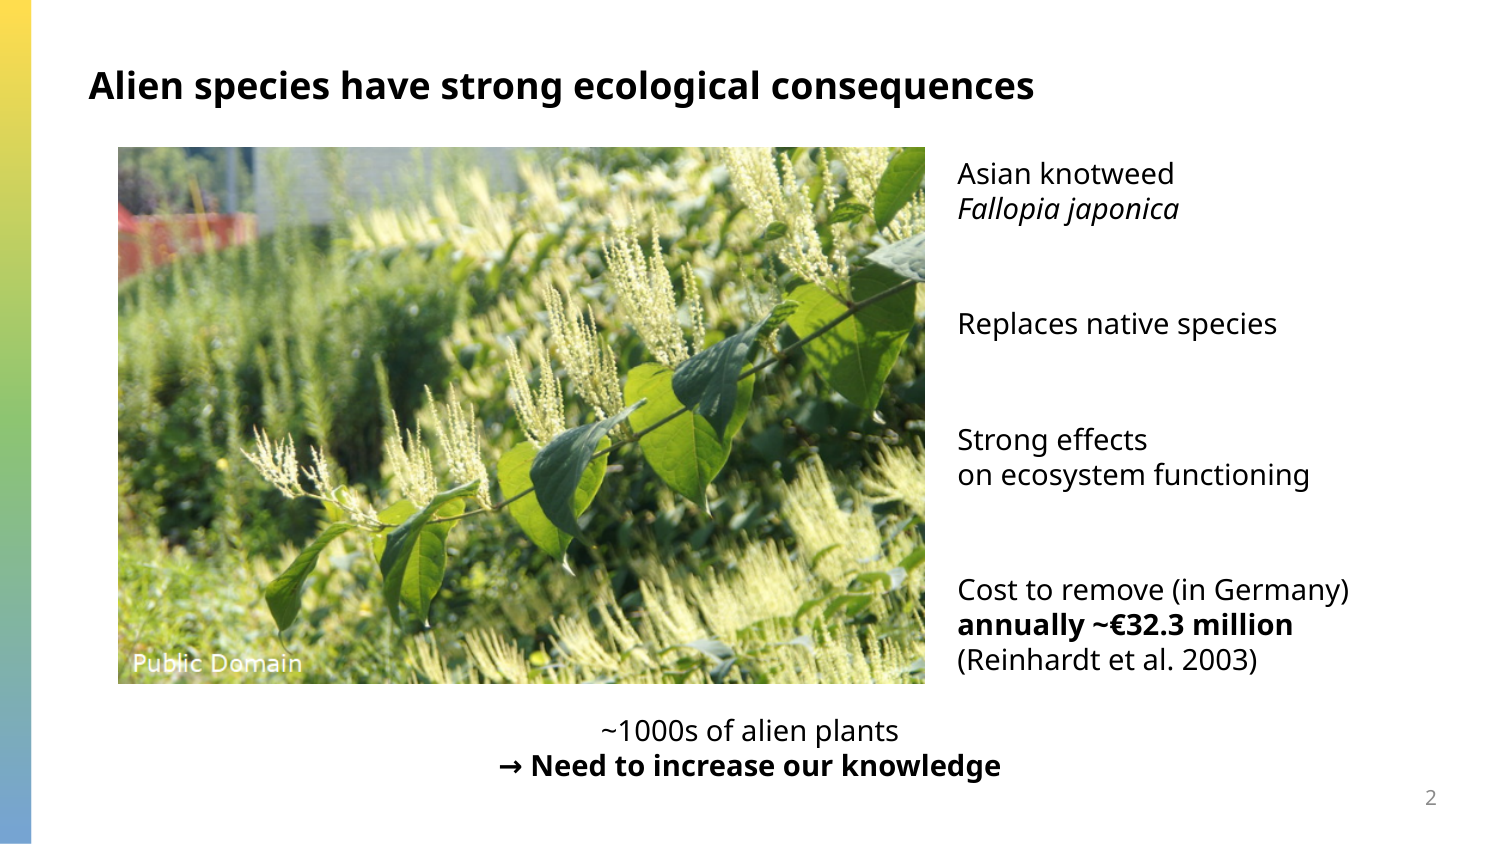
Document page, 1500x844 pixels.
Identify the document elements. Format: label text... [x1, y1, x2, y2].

text_box Strong effects on ecosystem functioning [942, 413, 1420, 499]
text_box ~1000s of alien plants → Need to increase our knowledge [136, 720, 1367, 779]
text_box Asian knotweed Fallopia japonica [942, 147, 1420, 233]
text_box <numéro> [1240, 767, 1437, 813]
text_box Cost to remove (in Germany) annually ~€32.3 million (Reinhardt et al. 2003) [942, 564, 1418, 684]
text_box Replaces native species [942, 298, 1420, 348]
picture [0, 0, 1500, 844]
text_box Alien species have strong ecological consequences [88, 61, 1441, 156]
